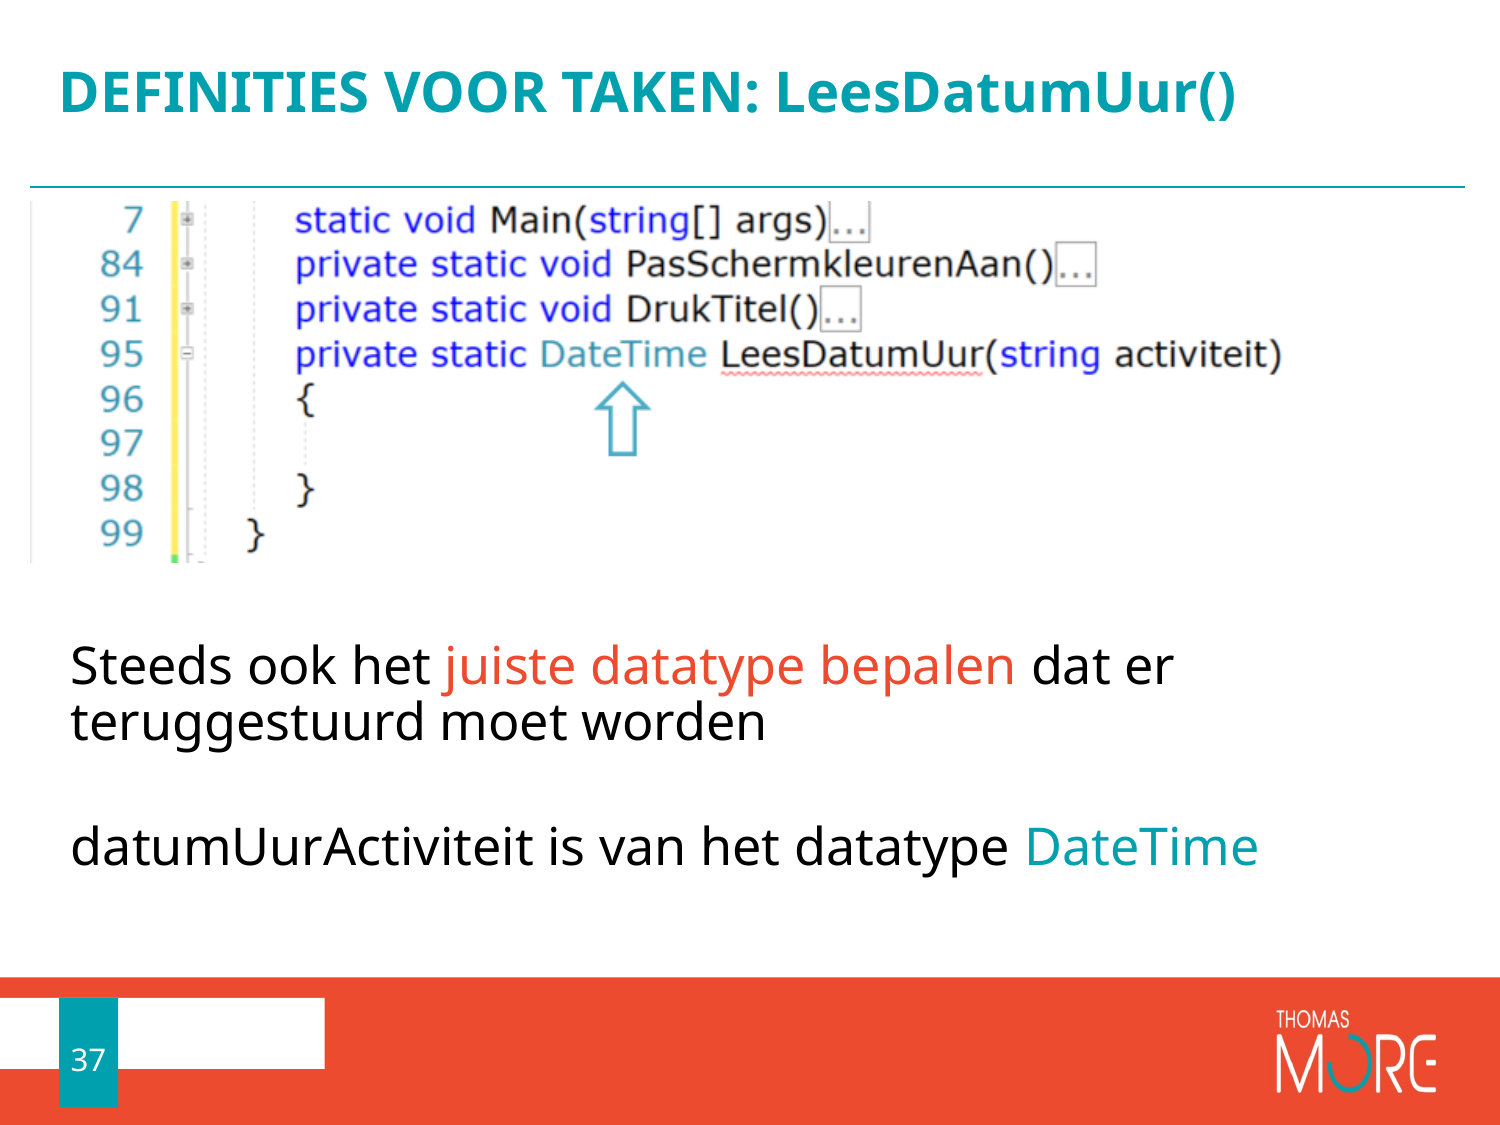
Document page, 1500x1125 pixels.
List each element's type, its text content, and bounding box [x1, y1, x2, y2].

picture [1254, 980, 1458, 1122]
picture [30, 201, 1319, 563]
list Steeds ook het juiste datatype bepalen dat er teruggestuurd moet worden datumUurActiviteit is van het datatype DateTime [0, 188, 1500, 916]
title DEFINITIES VOOR TAKEN: LeesDatumUur() [0, 0, 1500, 188]
slide_number 37 [59, 998, 119, 1108]
